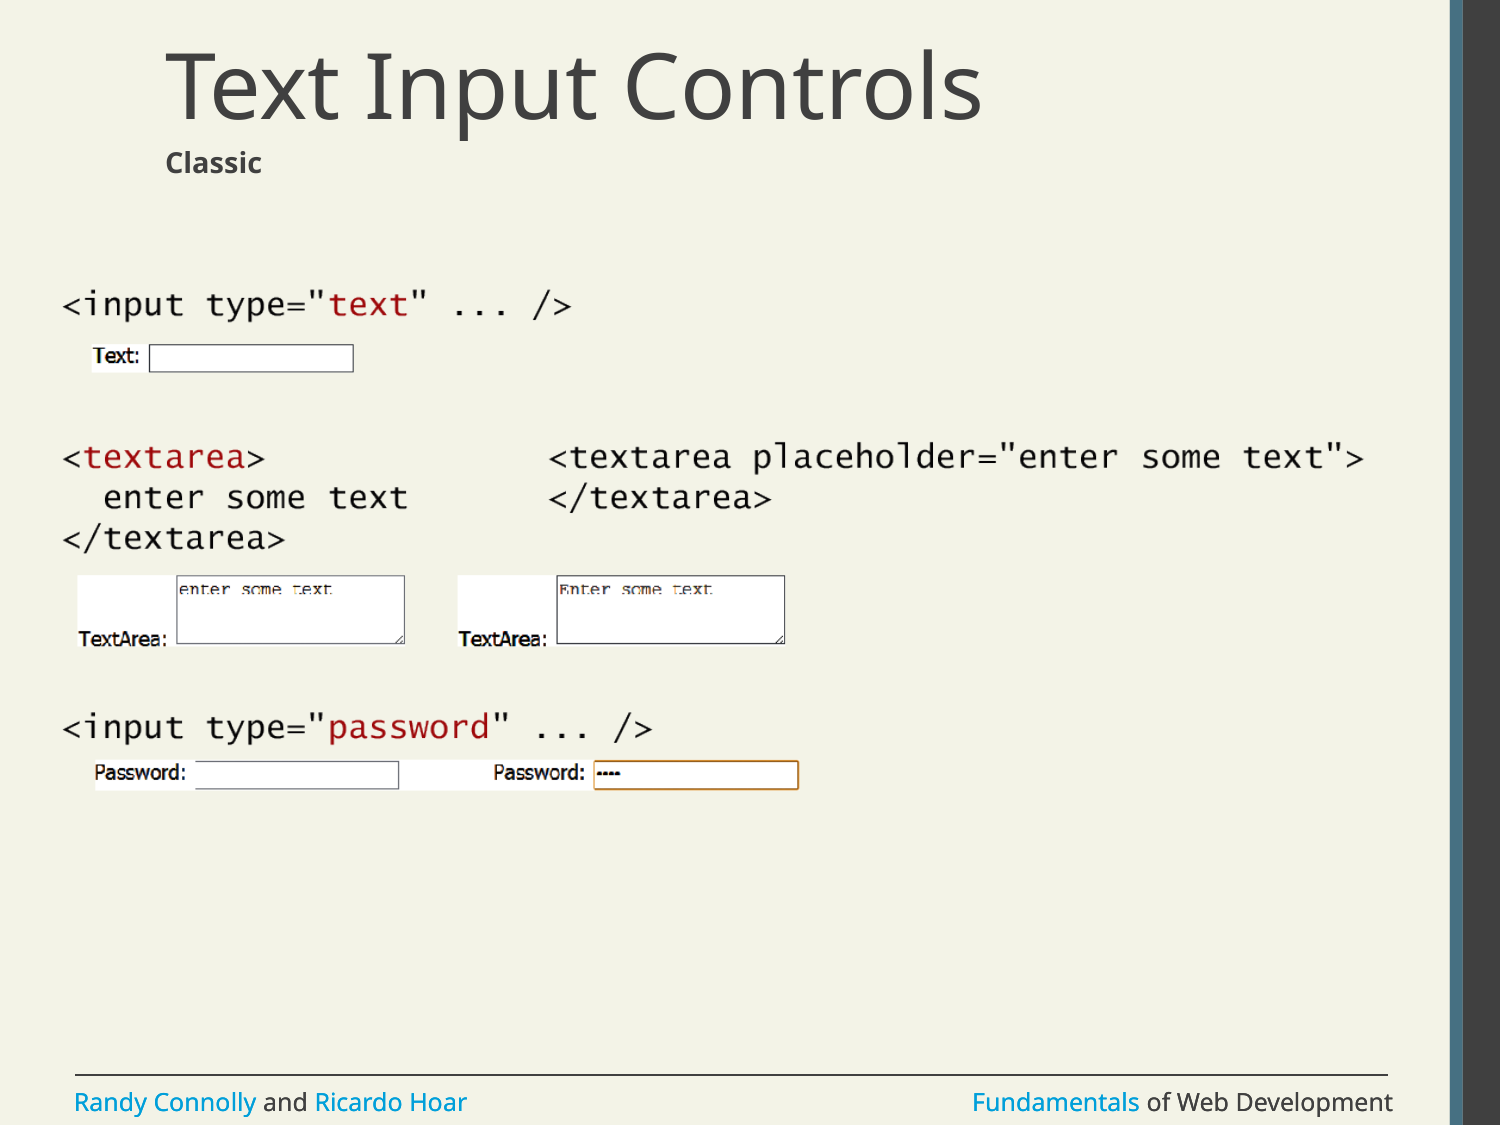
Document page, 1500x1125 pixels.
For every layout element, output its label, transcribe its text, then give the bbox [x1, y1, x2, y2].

list Classic [150, 137, 1200, 188]
title Text Input Controls [150, 20, 1425, 188]
picture [62, 287, 1367, 838]
